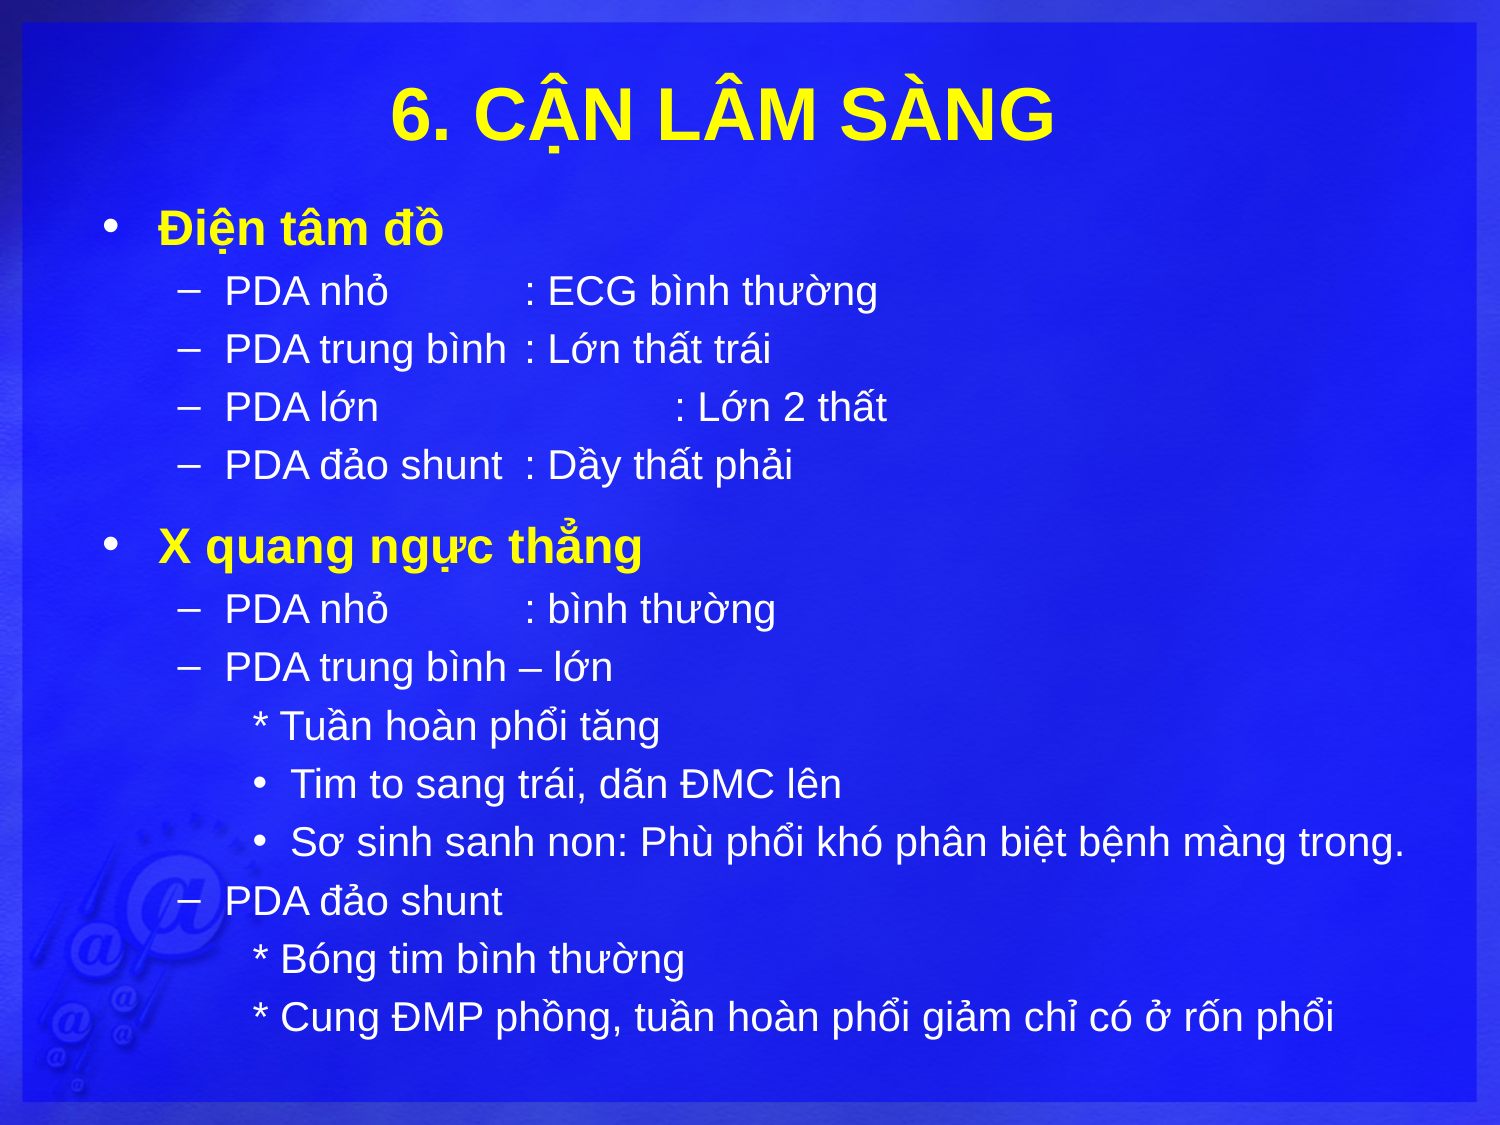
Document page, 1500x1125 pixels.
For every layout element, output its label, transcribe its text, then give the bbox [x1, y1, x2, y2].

list Điện tâm đồ PDA nhỏ : ECG bình thường PDA trung bình : Lớn thất trái PDA lớn : Lớn 2 thất PDA đảo shunt : Dầy thất phải X quang ngực thẳng PDA nhỏ : bình thường PDA trung bình – lớn * Tuần hoàn phổi tăng Tim to sang trái, dãn ĐMC lên Sơ sinh sanh non: Phù phổi khó phân biệt bệnh màng trong. PDA đảo shunt * Bóng tim bình thường * Cung ĐMP phồng, tuần hoàn phổi giảm chỉ có ở rốn phổi [87, 187, 1468, 1100]
title 6. CẬN LÂM SÀNG [375, 24, 1144, 163]
picture [0, 0, 1500, 1125]
